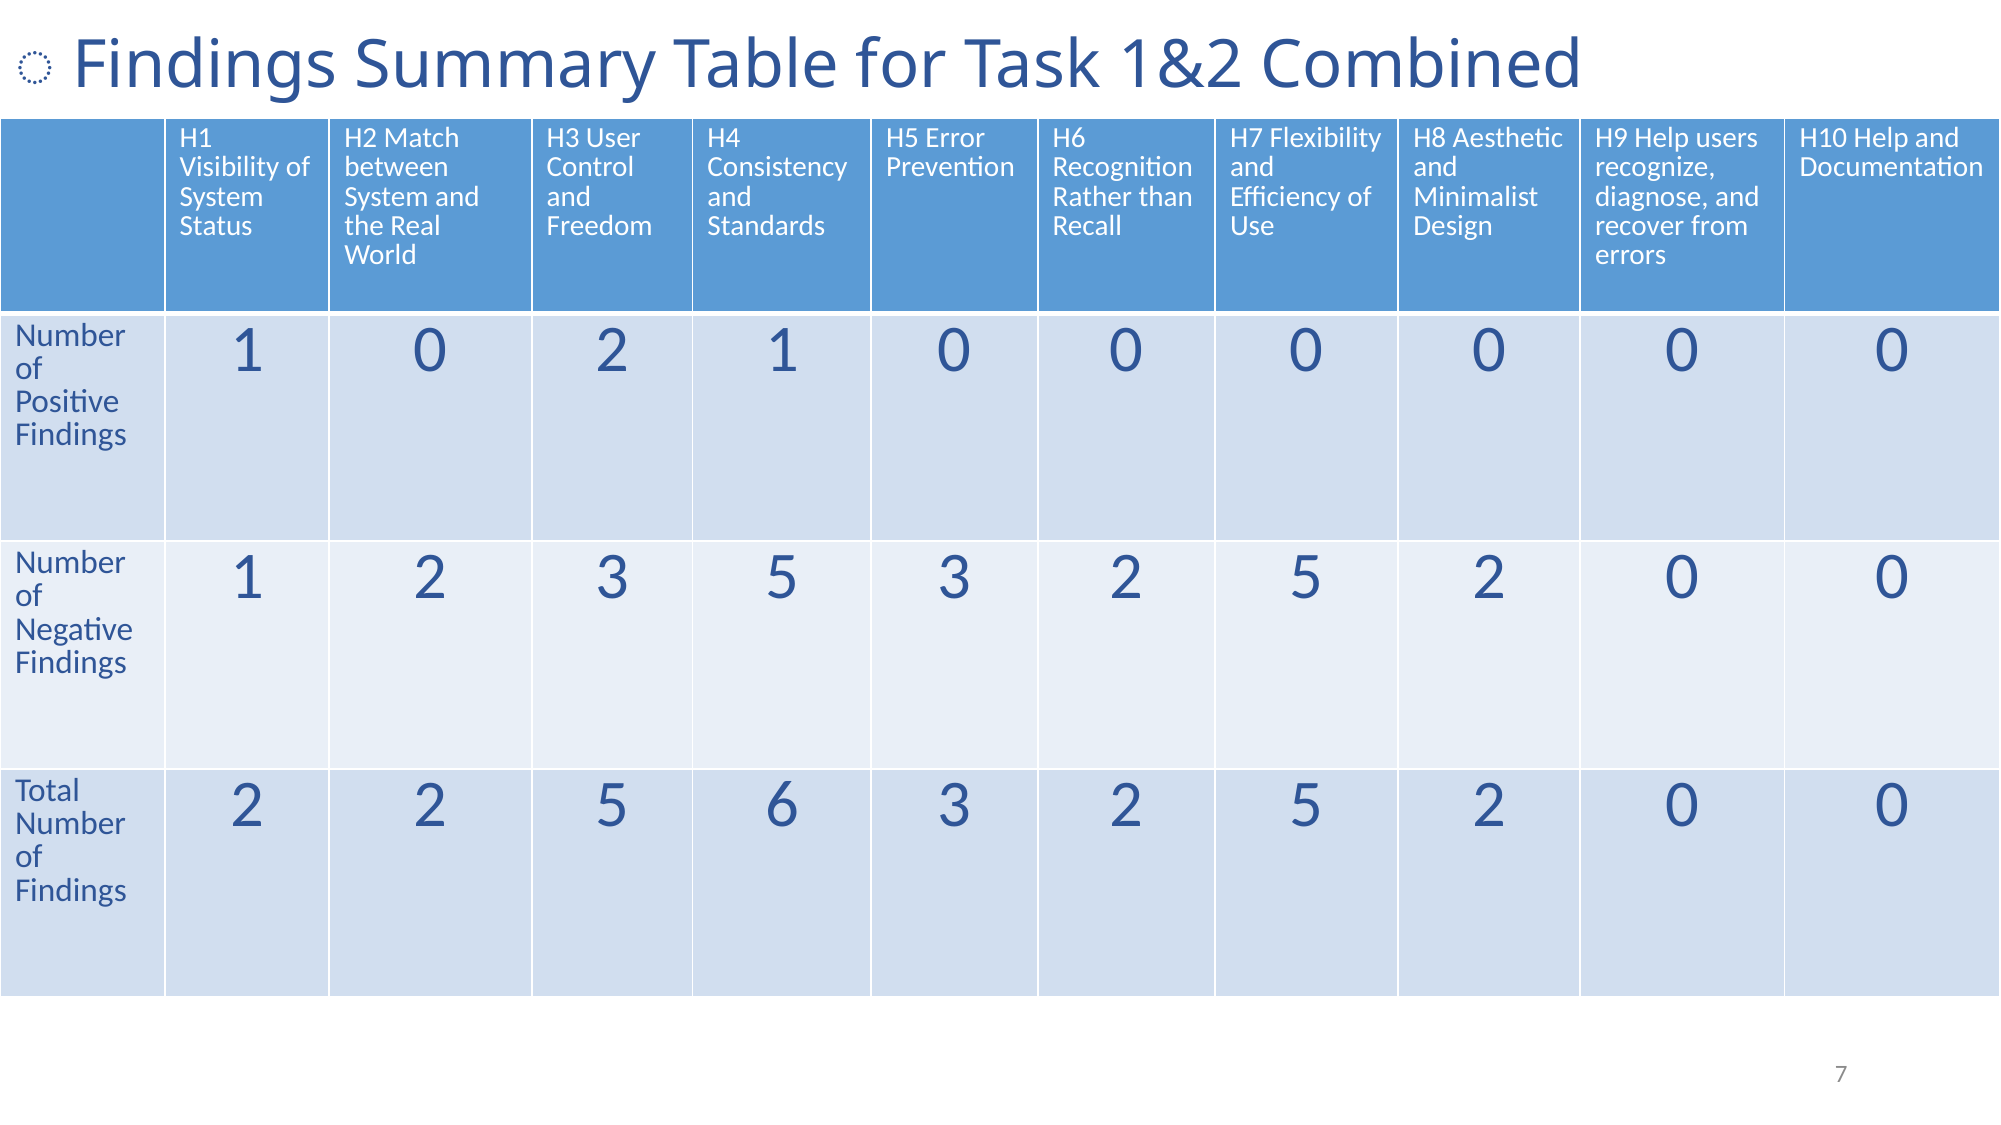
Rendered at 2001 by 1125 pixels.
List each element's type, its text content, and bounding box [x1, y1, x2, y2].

table_cell 2 [330, 770, 531, 996]
table_cell 3 [872, 542, 1037, 768]
table_header H4 Consistency and Standards [693, 119, 870, 311]
table_cell 2 [1399, 770, 1579, 996]
table_cell 0 [1216, 316, 1397, 540]
table_header H10 Help and Documentation [1785, 119, 1999, 311]
table_cell 5 [1216, 770, 1397, 996]
table_cell 2 [330, 542, 531, 768]
table_cell 5 [693, 542, 870, 768]
table_cell 2 [1039, 542, 1214, 768]
table_cell 0 [1581, 542, 1784, 768]
table_header H7 Flexibility and Efficiency of Use [1216, 119, 1397, 311]
table_header H2 Match between System and the Real World [330, 119, 531, 311]
table_cell 1 [166, 316, 328, 540]
table_cell 0 [1785, 770, 1999, 996]
table_cell 0 [1399, 316, 1579, 540]
table_cell 2 [533, 316, 692, 540]
table_cell 0 [1785, 542, 1999, 768]
table_cell 0 [1581, 770, 1784, 996]
table_header H8 Aesthetic and Minimalist Design [1399, 119, 1579, 311]
table_cell 5 [533, 770, 692, 996]
table_cell 0 [1039, 316, 1214, 540]
table_cell 5 [1216, 542, 1397, 768]
title ◌ Findings Summary Table for Task 1&2 Combined [0, 0, 1725, 117]
table_header H6 Recognition Rather than Recall [1039, 119, 1214, 311]
table_cell Number of Positive Findings [1, 316, 164, 540]
table_header H3 User Control and Freedom [533, 119, 692, 311]
table_cell Number of Negative Findings [1, 542, 164, 768]
table_cell 0 [330, 316, 531, 540]
table_cell 1 [693, 316, 870, 540]
table_cell 2 [1039, 770, 1214, 996]
table_header H9 Help users recognize, diagnose, and recover from errors [1581, 119, 1784, 311]
table_header [1, 119, 164, 311]
table_cell 1 [166, 542, 328, 768]
table_header H5 Error Prevention [872, 119, 1037, 311]
table_cell 0 [1581, 316, 1784, 540]
table_cell 3 [872, 770, 1037, 996]
table_header H1 Visibility of System Status [166, 119, 328, 311]
table_cell Total Number of Findings [1, 770, 164, 996]
table_cell 3 [533, 542, 692, 768]
slide_number 7 [1412, 1042, 1863, 1103]
table_cell 0 [1785, 316, 1999, 540]
table_cell 0 [872, 316, 1037, 540]
table_cell 2 [166, 770, 328, 996]
table_cell 6 [693, 770, 870, 996]
table_cell 2 [1399, 542, 1579, 768]
